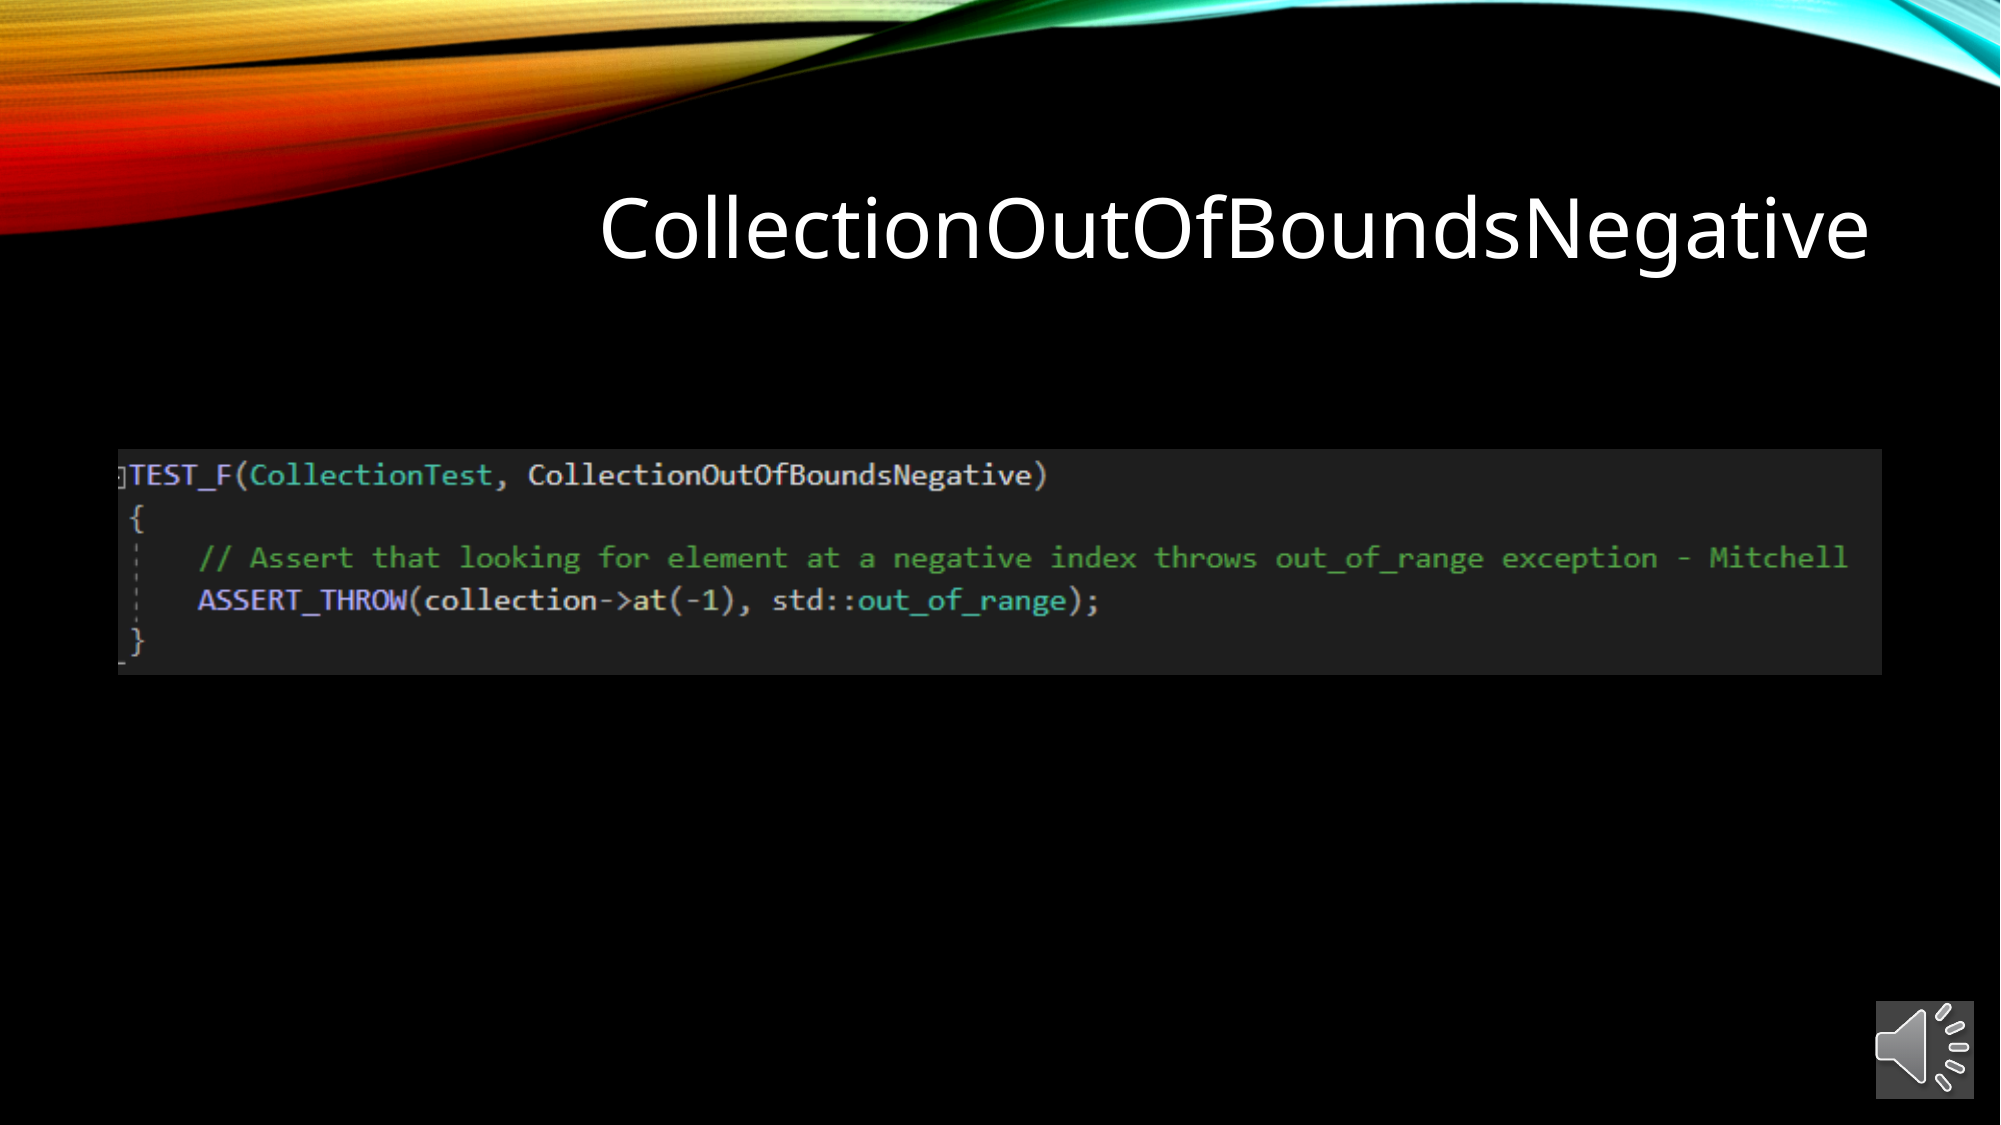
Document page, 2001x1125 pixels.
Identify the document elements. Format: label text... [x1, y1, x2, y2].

picture [1874, 999, 1976, 1101]
picture [117, 449, 1883, 676]
title CollectionOutOfBoundsNegative [474, 125, 1888, 338]
picture [0, 0, 2000, 237]
